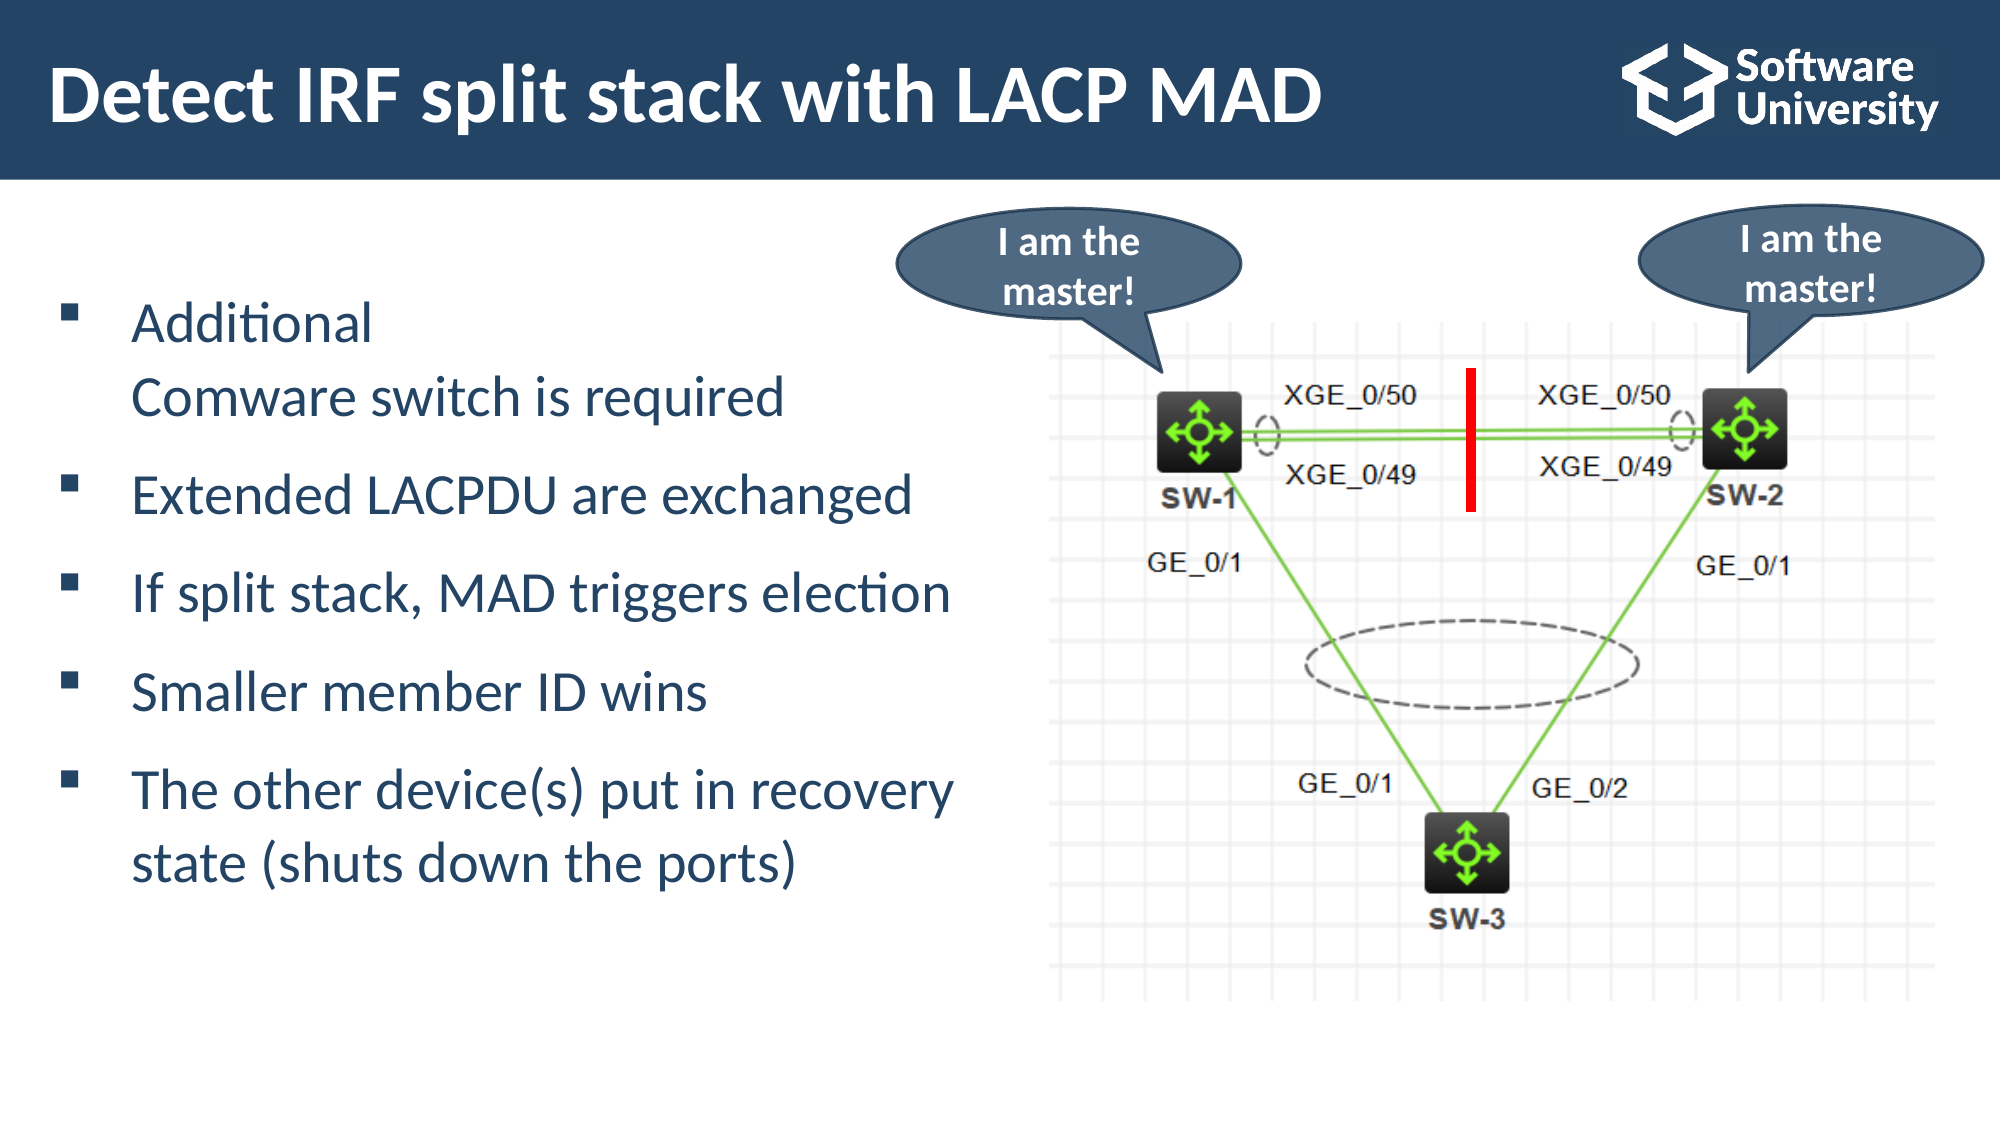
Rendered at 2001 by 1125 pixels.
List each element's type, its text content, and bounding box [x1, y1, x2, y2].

picture [1049, 321, 1935, 1002]
text_box I am the master! [894, 206, 1244, 321]
text_box I am the master! [1637, 203, 1986, 320]
title Detect IRF split stack with LACP MAD [31, 16, 1591, 162]
picture [1622, 43, 1939, 136]
list Additional Comware switch is required Extended LACPDU are exchanged If split stack, MAD triggers election Smaller member ID wins The other device(s) put in recovery state (shuts down the ports) [38, 275, 995, 1027]
